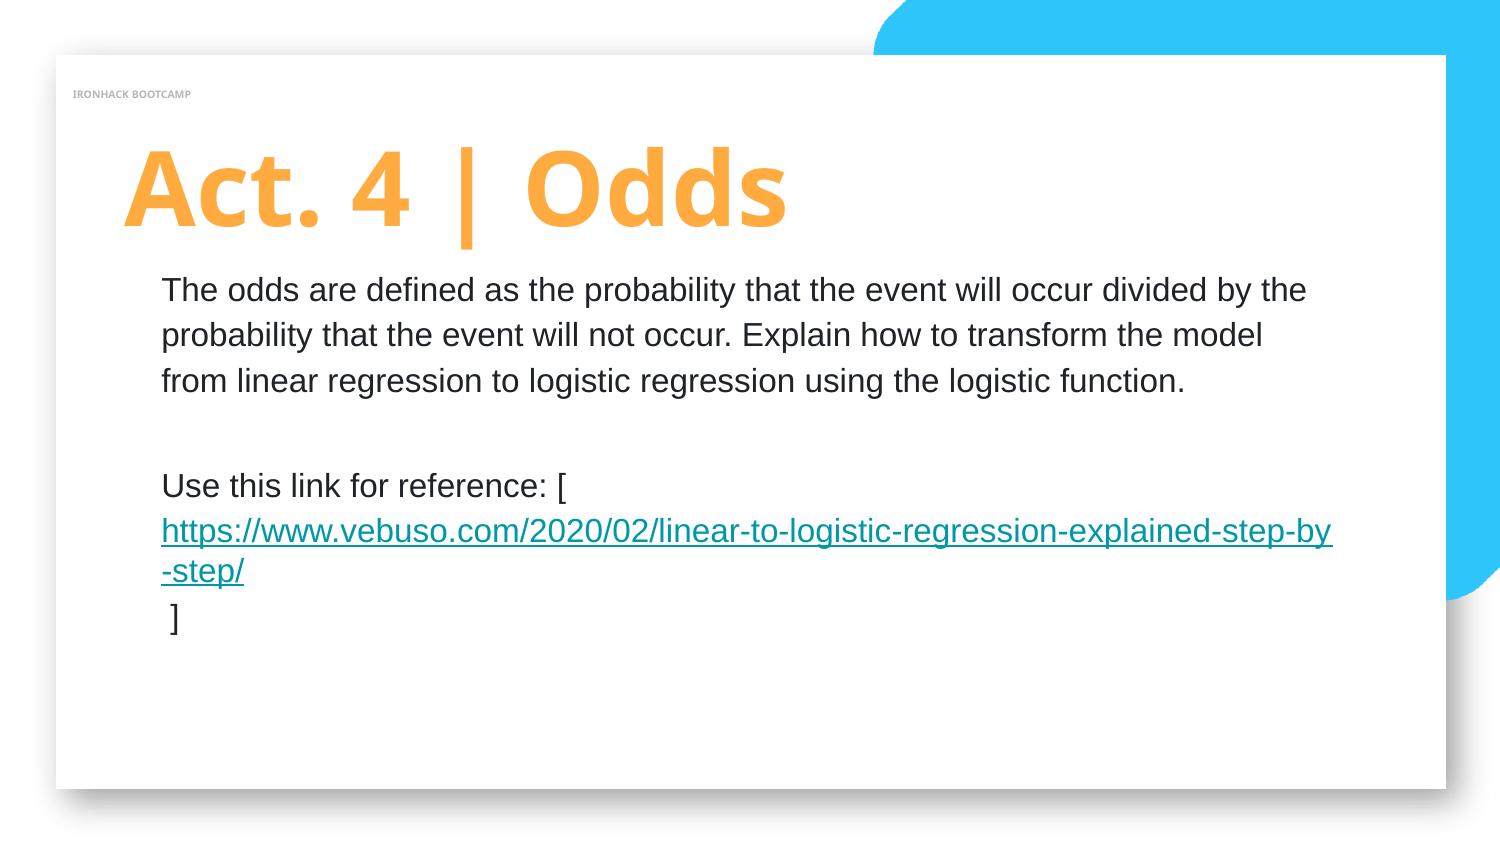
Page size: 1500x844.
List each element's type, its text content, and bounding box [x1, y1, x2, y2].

picture [0, 0, 1500, 844]
text_box IRONHACK BOOTCAMP [57, 71, 397, 108]
title Act. 4 | Odds [109, 107, 1408, 247]
text_box The odds are defined as the probability that the event will occur divided by the probability that the event will not occur. Explain how to transform the model from linear regression to logistic regression using the logistic function. Use this link for reference: [https://www.vebuso.com/2020/02/linear-to-logistic-regression-explained-step-by-step/ ] [146, 246, 1354, 785]
